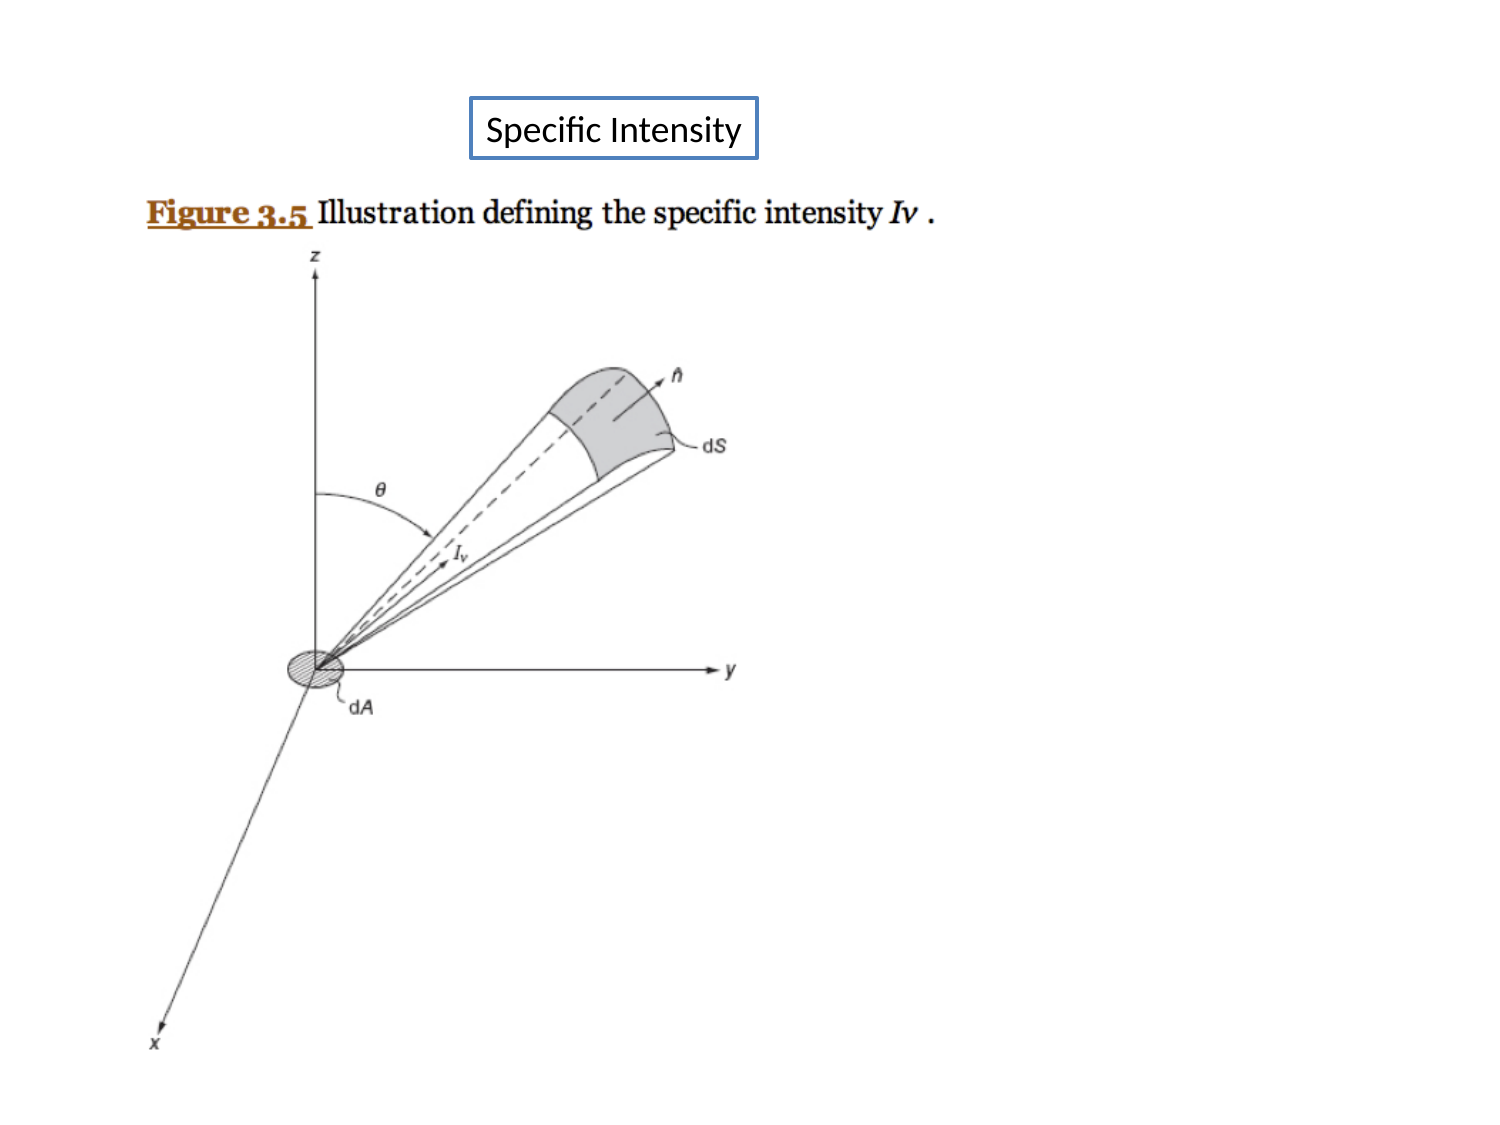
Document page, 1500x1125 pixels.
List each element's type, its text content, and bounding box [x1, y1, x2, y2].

picture [61, 175, 1045, 1081]
text_box Specific Intensity [469, 96, 759, 160]
